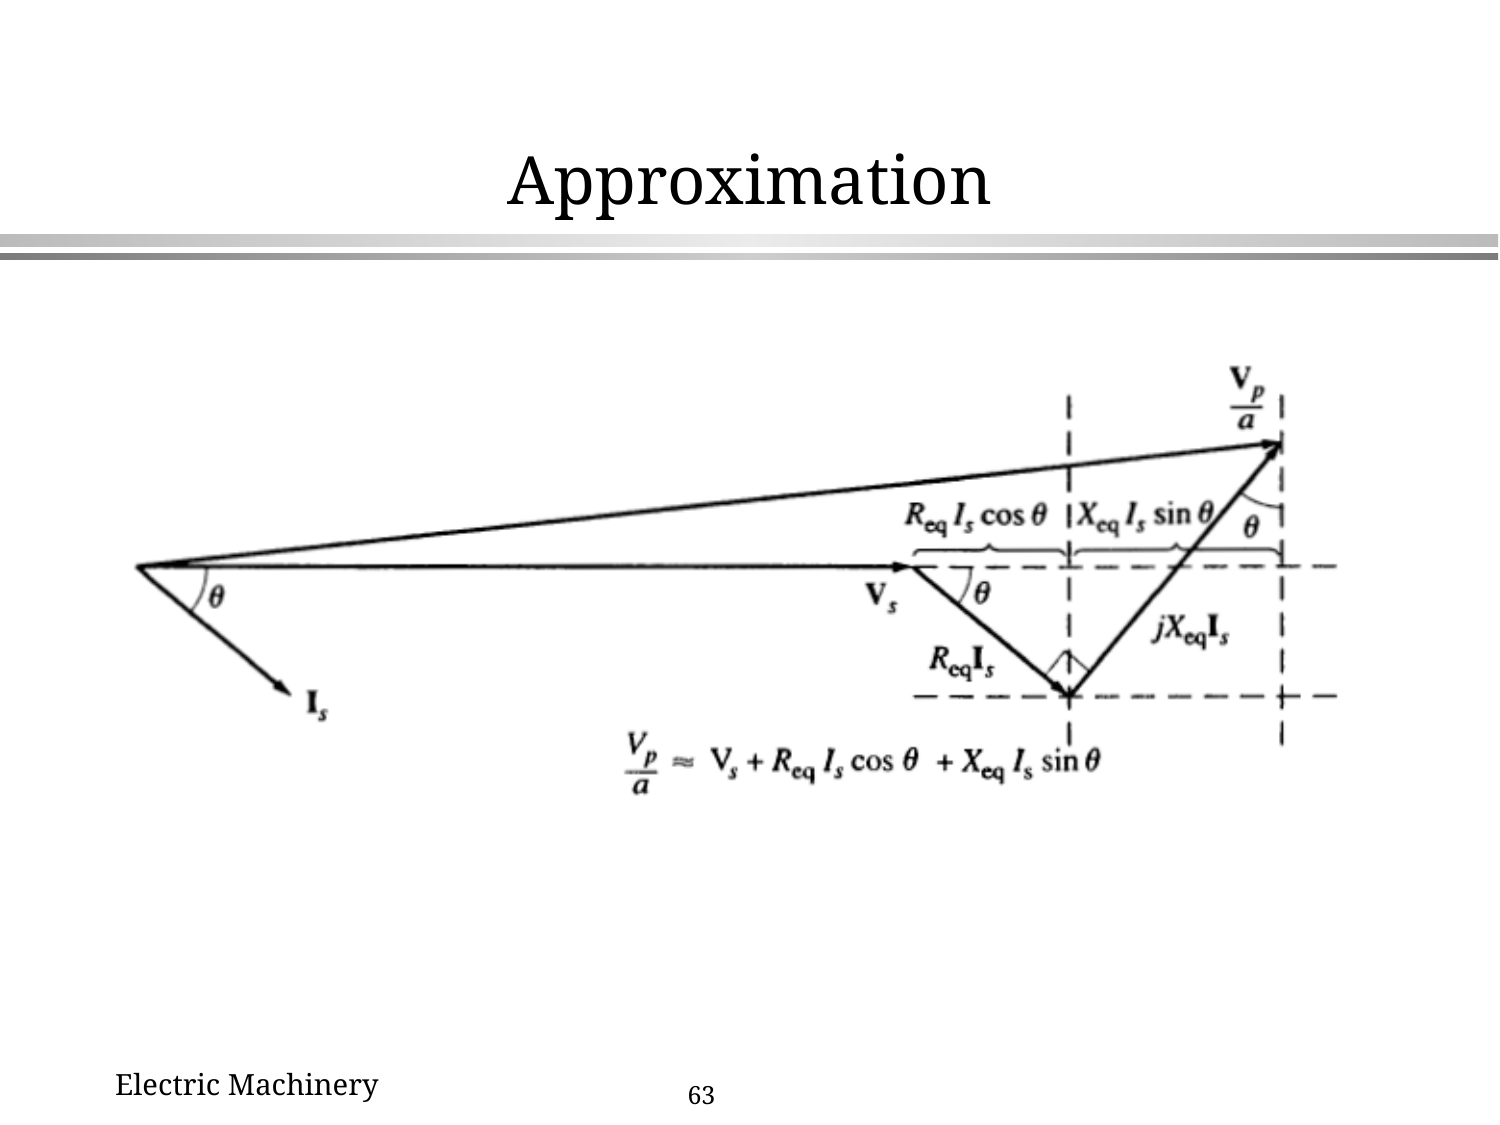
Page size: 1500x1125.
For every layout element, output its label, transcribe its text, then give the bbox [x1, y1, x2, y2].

title Approximation [112, 37, 1388, 225]
footer Electric Machinery [100, 1058, 576, 1090]
picture [100, 349, 1377, 816]
